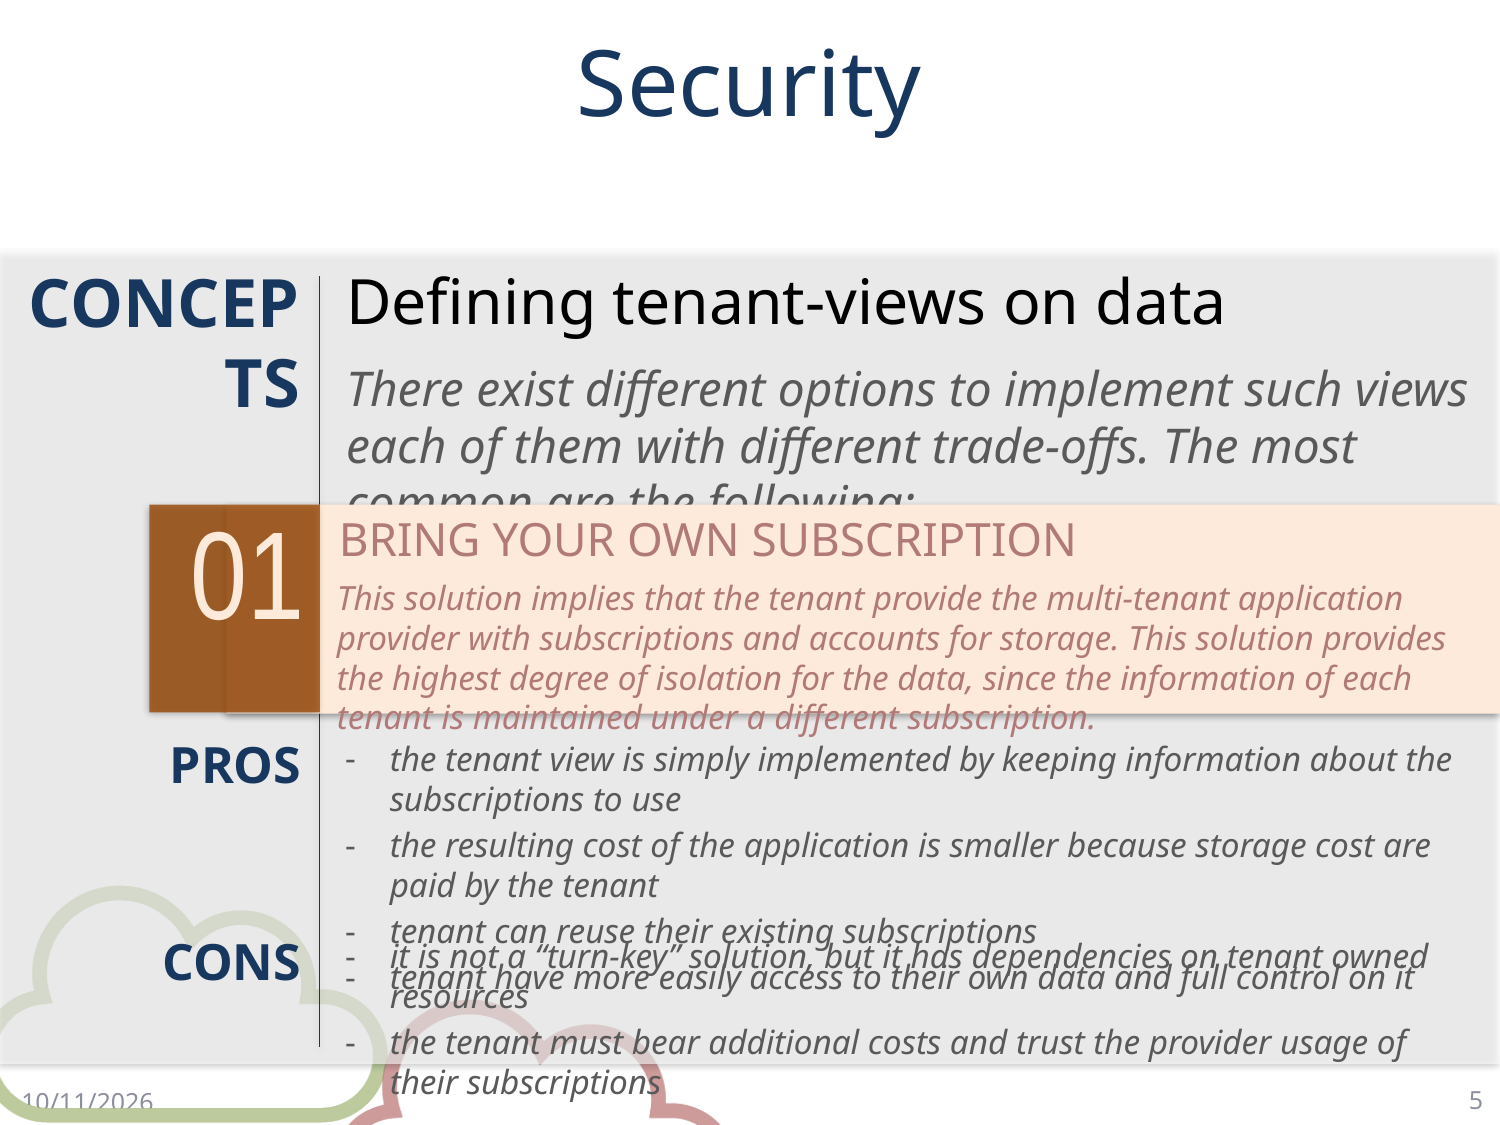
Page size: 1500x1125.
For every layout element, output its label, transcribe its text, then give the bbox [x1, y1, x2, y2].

text_box [0, 249, 1500, 1065]
text_box the tenant view is simply implemented by keeping information about the subscriptions to use the resulting cost of the application is smaller because storage cost are paid by the tenant tenant can reuse their existing subscriptions tenant have more easily access to their own data and full control on it [330, 730, 1500, 1004]
slide_number 5 [1147, 1071, 1498, 1125]
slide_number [6, 1073, 357, 1125]
text_box CONCEPTS [2, 253, 315, 429]
text_box PROS [104, 726, 315, 801]
text_box CONS [104, 923, 315, 999]
text_box Defining tenant-views on data There exist different options to implement such views each of them with different trade-offs. The most common are the following: [331, 254, 1500, 486]
title Security [0, 0, 1499, 174]
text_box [148, 487, 1500, 715]
text_box it is not a “turn-key” solution, but it has dependencies on tenant owned resources the tenant must bear additional costs and trust the provider usage of their subscriptions [330, 927, 1448, 1109]
